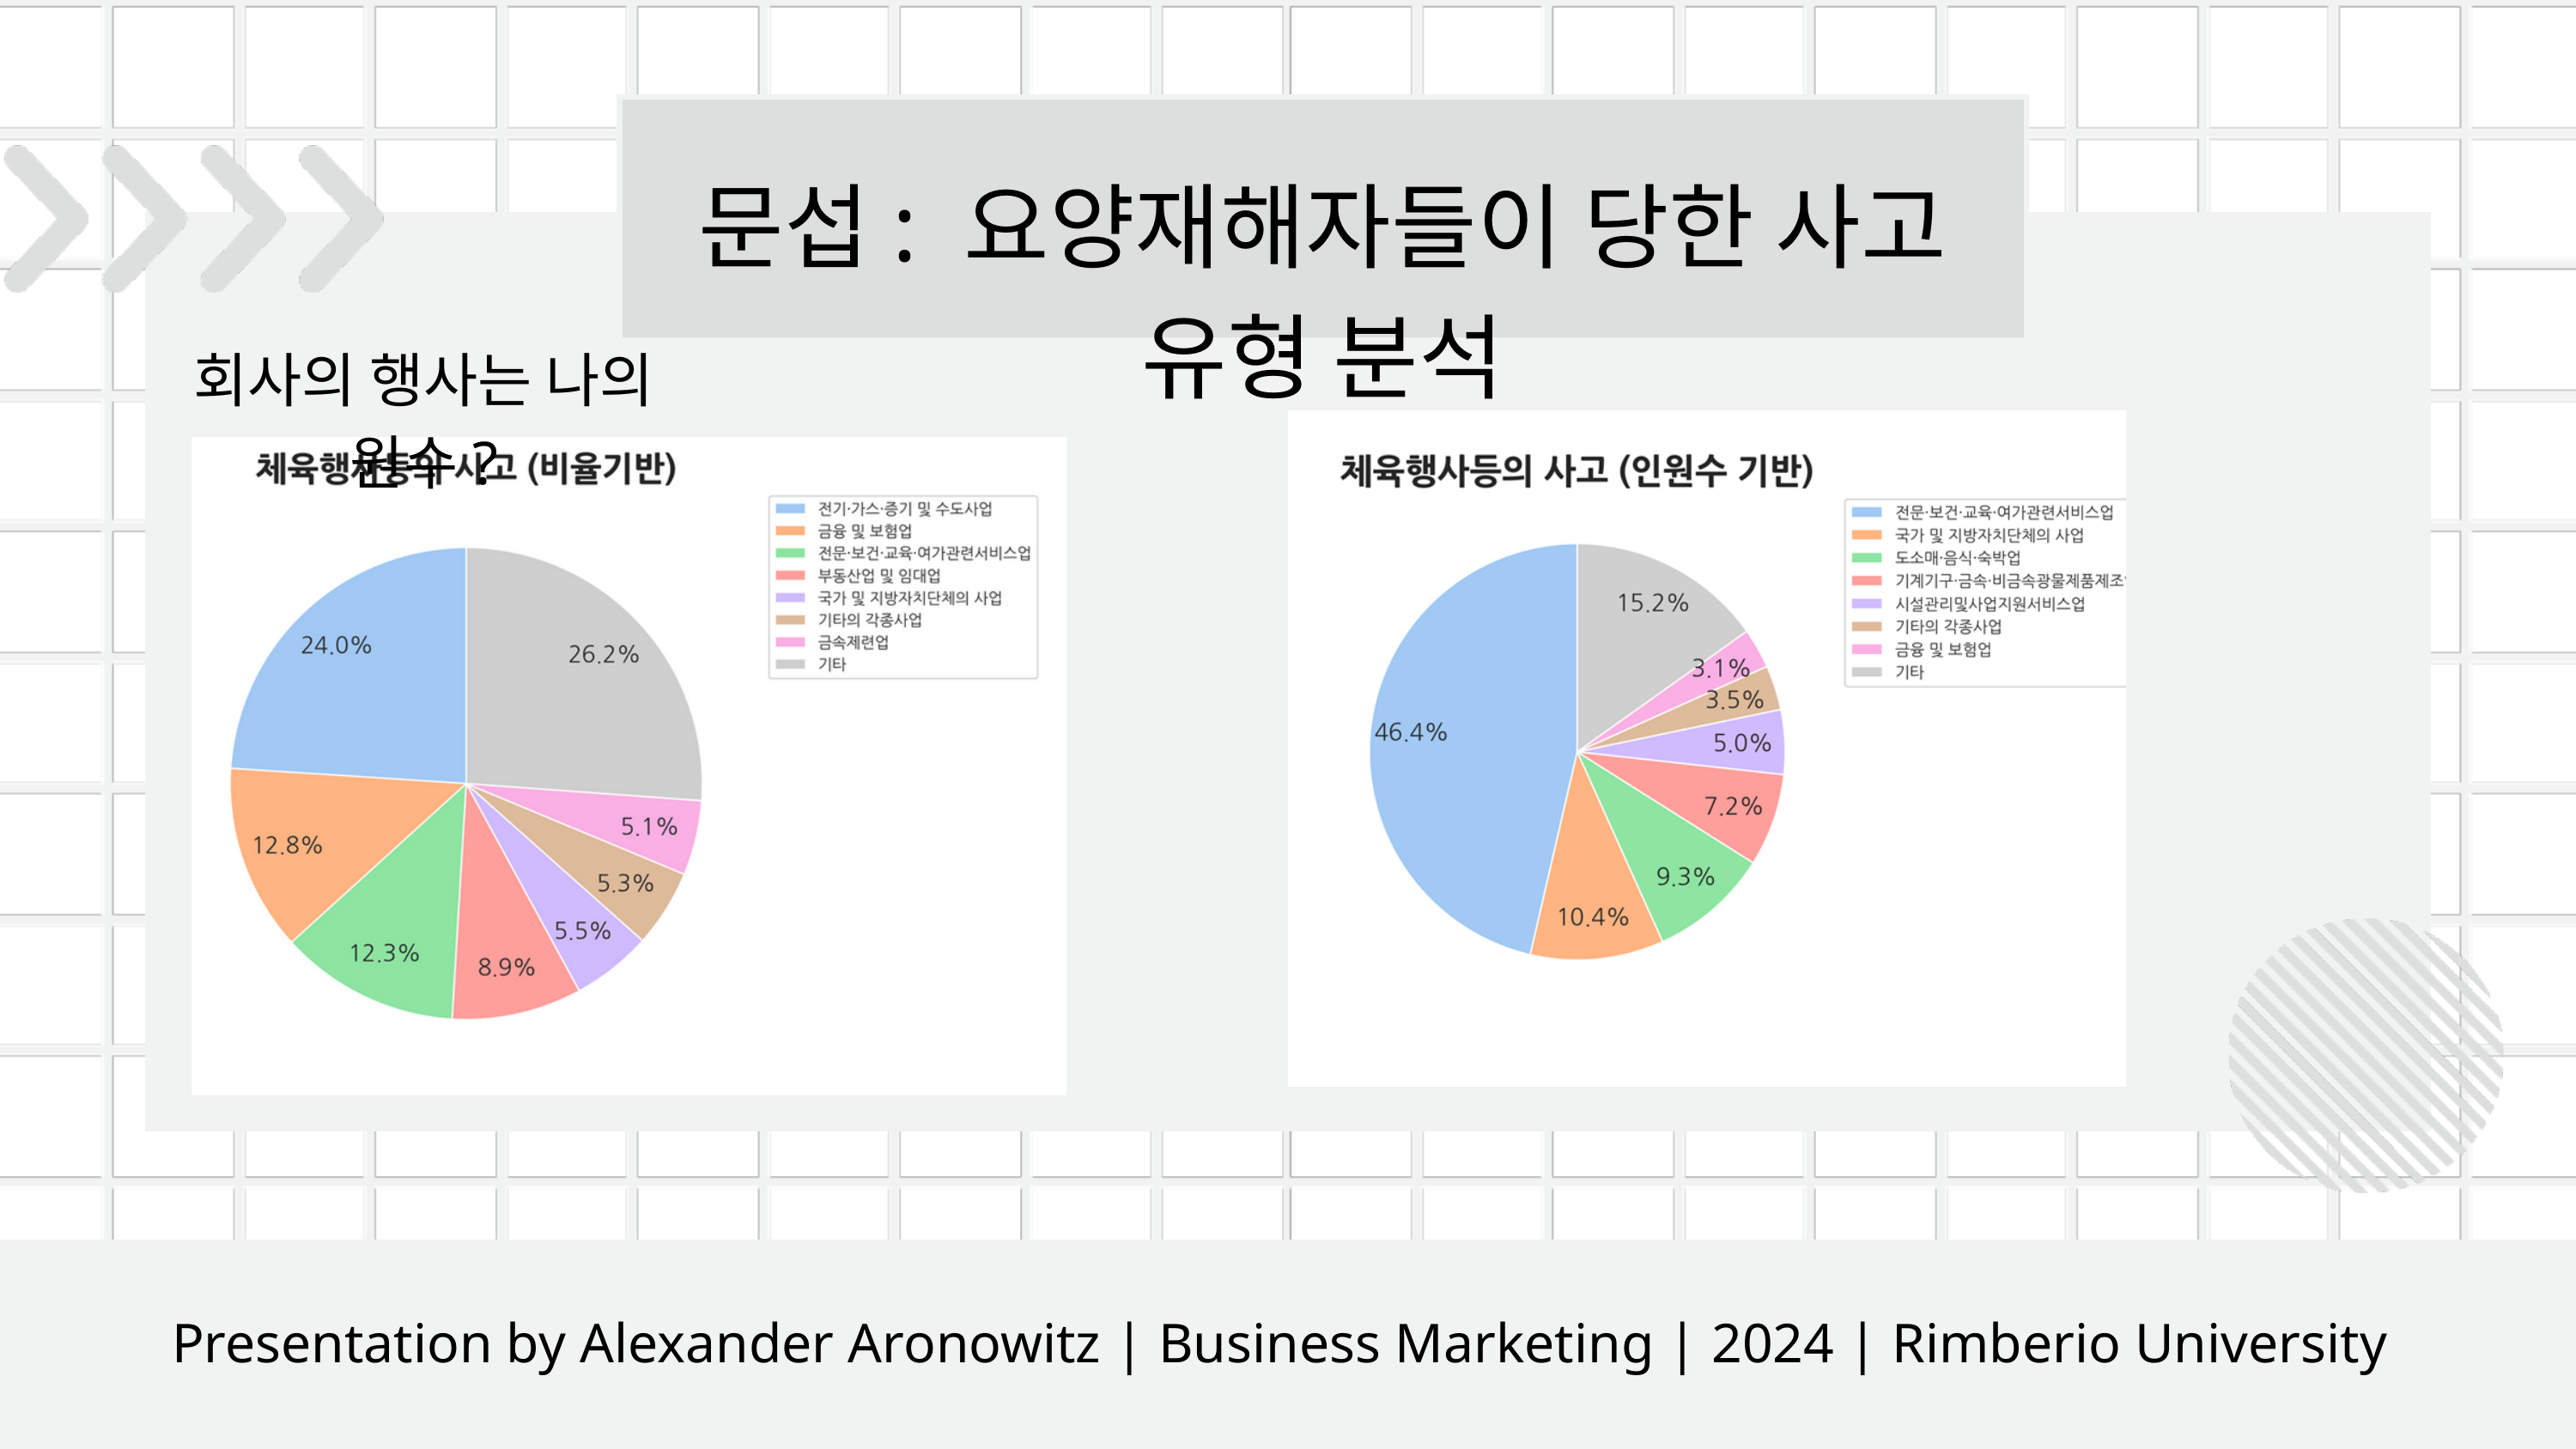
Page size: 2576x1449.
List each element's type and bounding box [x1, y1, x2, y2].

text_box [619, 96, 2027, 341]
text_box [0, 0, 2576, 1236]
text_box [0, 1239, 2576, 1449]
text_box [144, 211, 2432, 1131]
